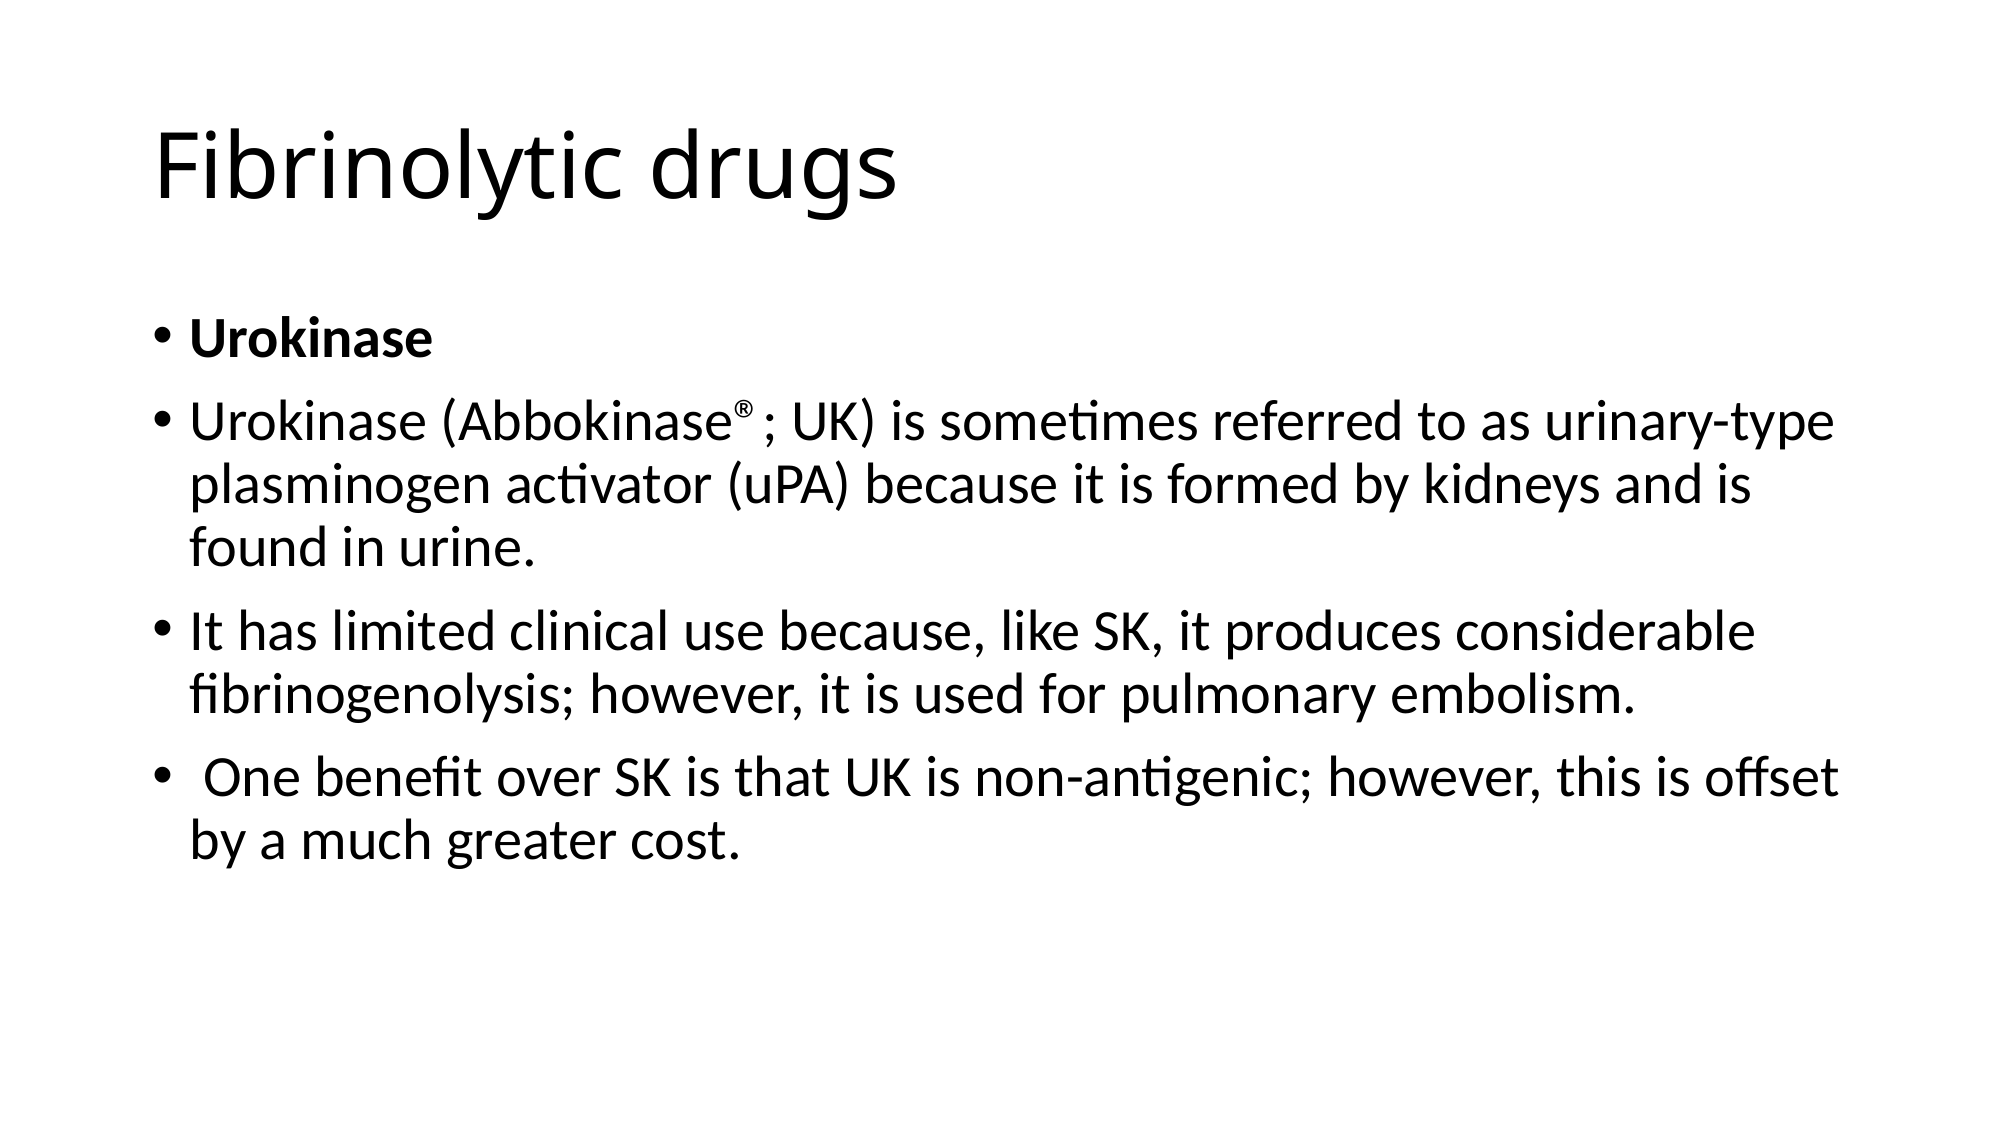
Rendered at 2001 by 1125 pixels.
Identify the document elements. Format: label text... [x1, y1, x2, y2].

title Fibrinolytic drugs [137, 59, 1863, 278]
list Urokinase Urokinase (Abbokinase®; UK) is sometimes referred to as urinary-type plasminogen activator (uPA) because it is formed by kidneys and is found in urine. It has limited clinical use because, like SK, it produces considerable fibrinogenolysis; however, it is used for pulmonary embolism. One benefit over SK is that UK is non-antigenic; however, this is offset by a much greater cost. [137, 299, 1863, 1014]
